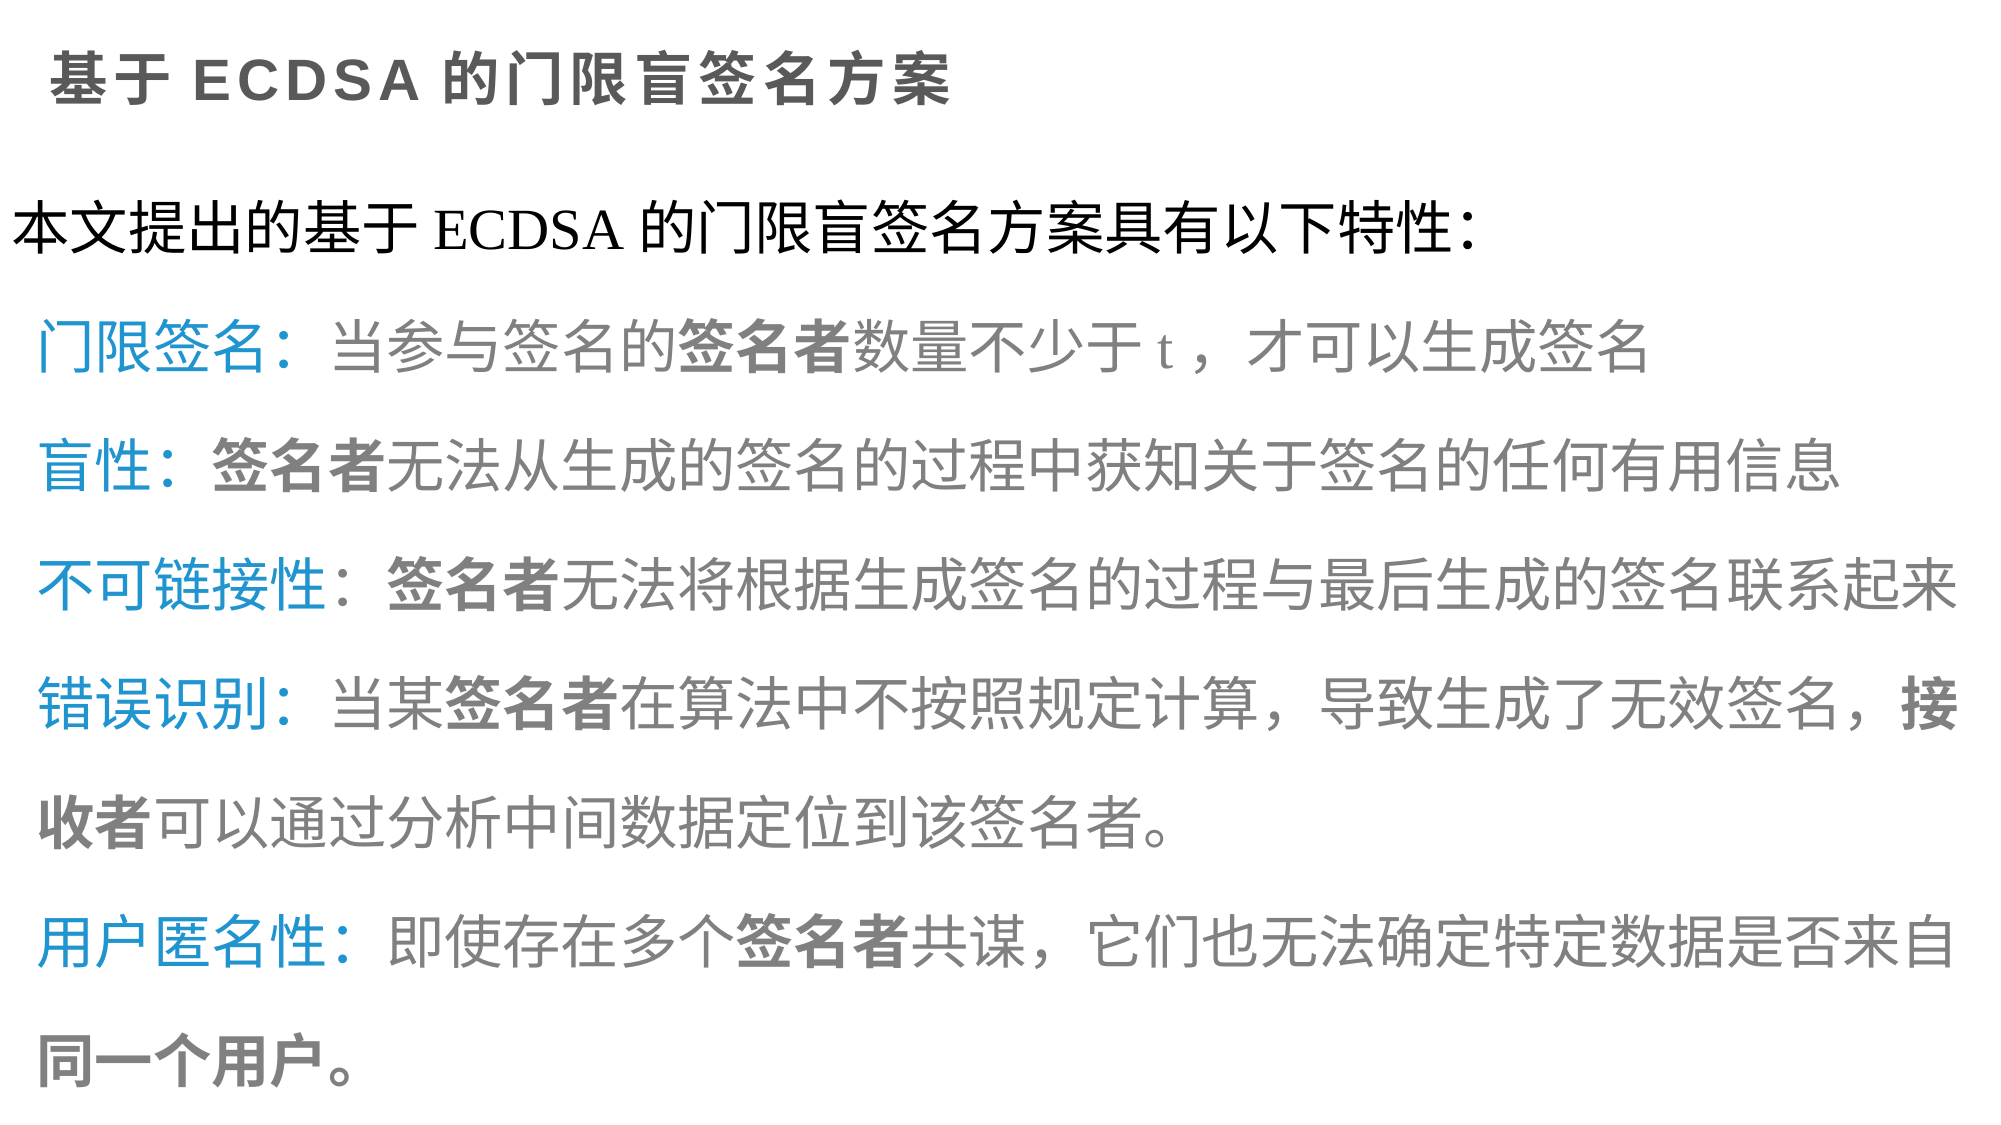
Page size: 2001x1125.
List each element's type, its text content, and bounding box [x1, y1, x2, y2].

text_box 本文提出的基于ECDSA的门限盲签名方案具有以下特性： 门限签名：当参与签名的签名者数量不少于t，才可以生成签名 盲性：签名者无法从生成的签名的过程中获知关于签名的任何有用信息 不可链接性：签名者无法将根据生成签名的过程与最后生成的签名联系起来 错误识别：当某签名者在算法中不按照规定计算，导致生成了无效签名，接收者可以通过分析中间数据定位到该签名者。 用户匿名性：即使存在多个签名者共谋，它们也无法确定特定数据是否来自同一个用户。 [0, 135, 2000, 1125]
title 基于ECDSA的门限盲签名方案 [34, 19, 1966, 135]
